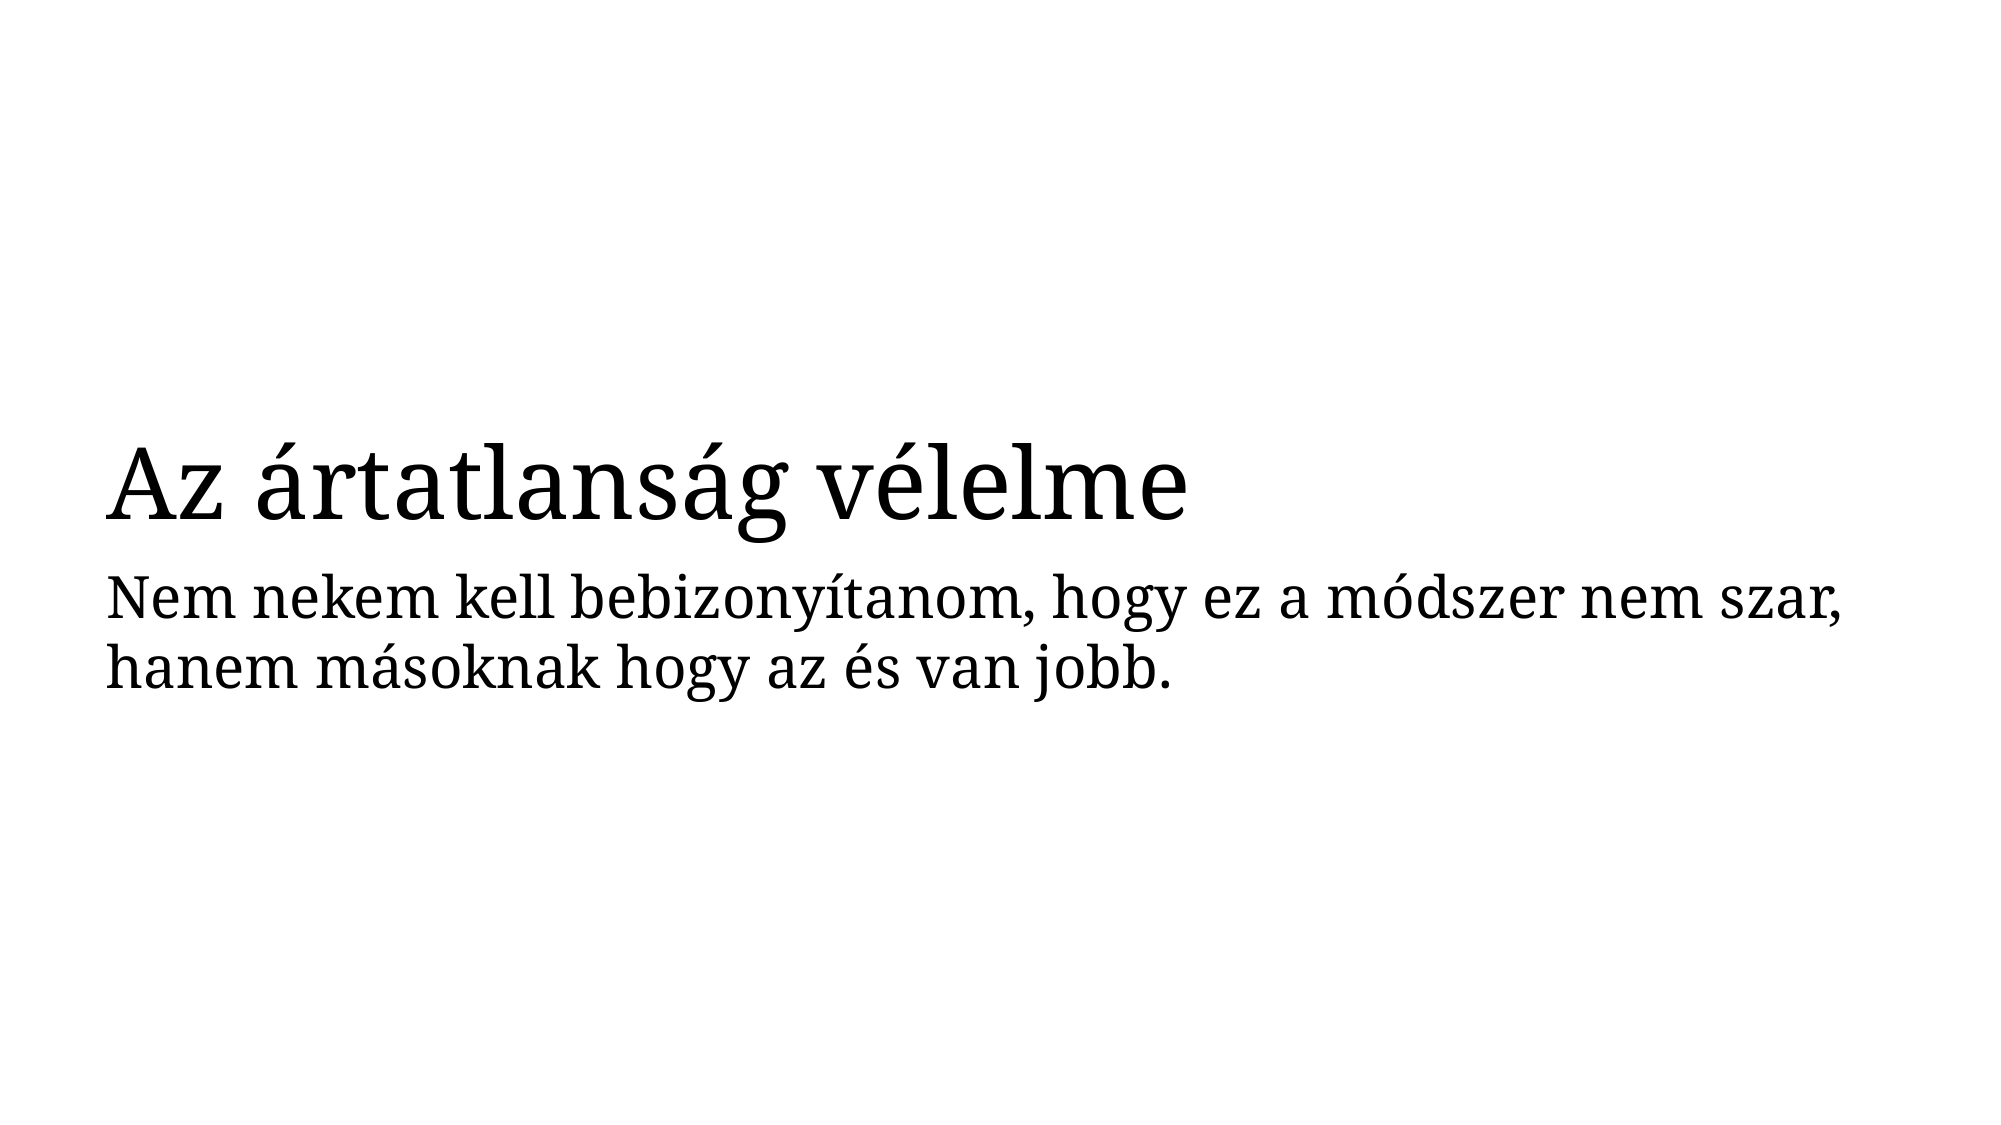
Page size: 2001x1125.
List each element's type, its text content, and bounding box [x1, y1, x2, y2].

text_box Az ártatlanság vélelme Nem nekem kell bebizonyítanom, hogy ez a módszer nem szar, hanem másoknak hogy az és van jobb. [88, 407, 1892, 563]
